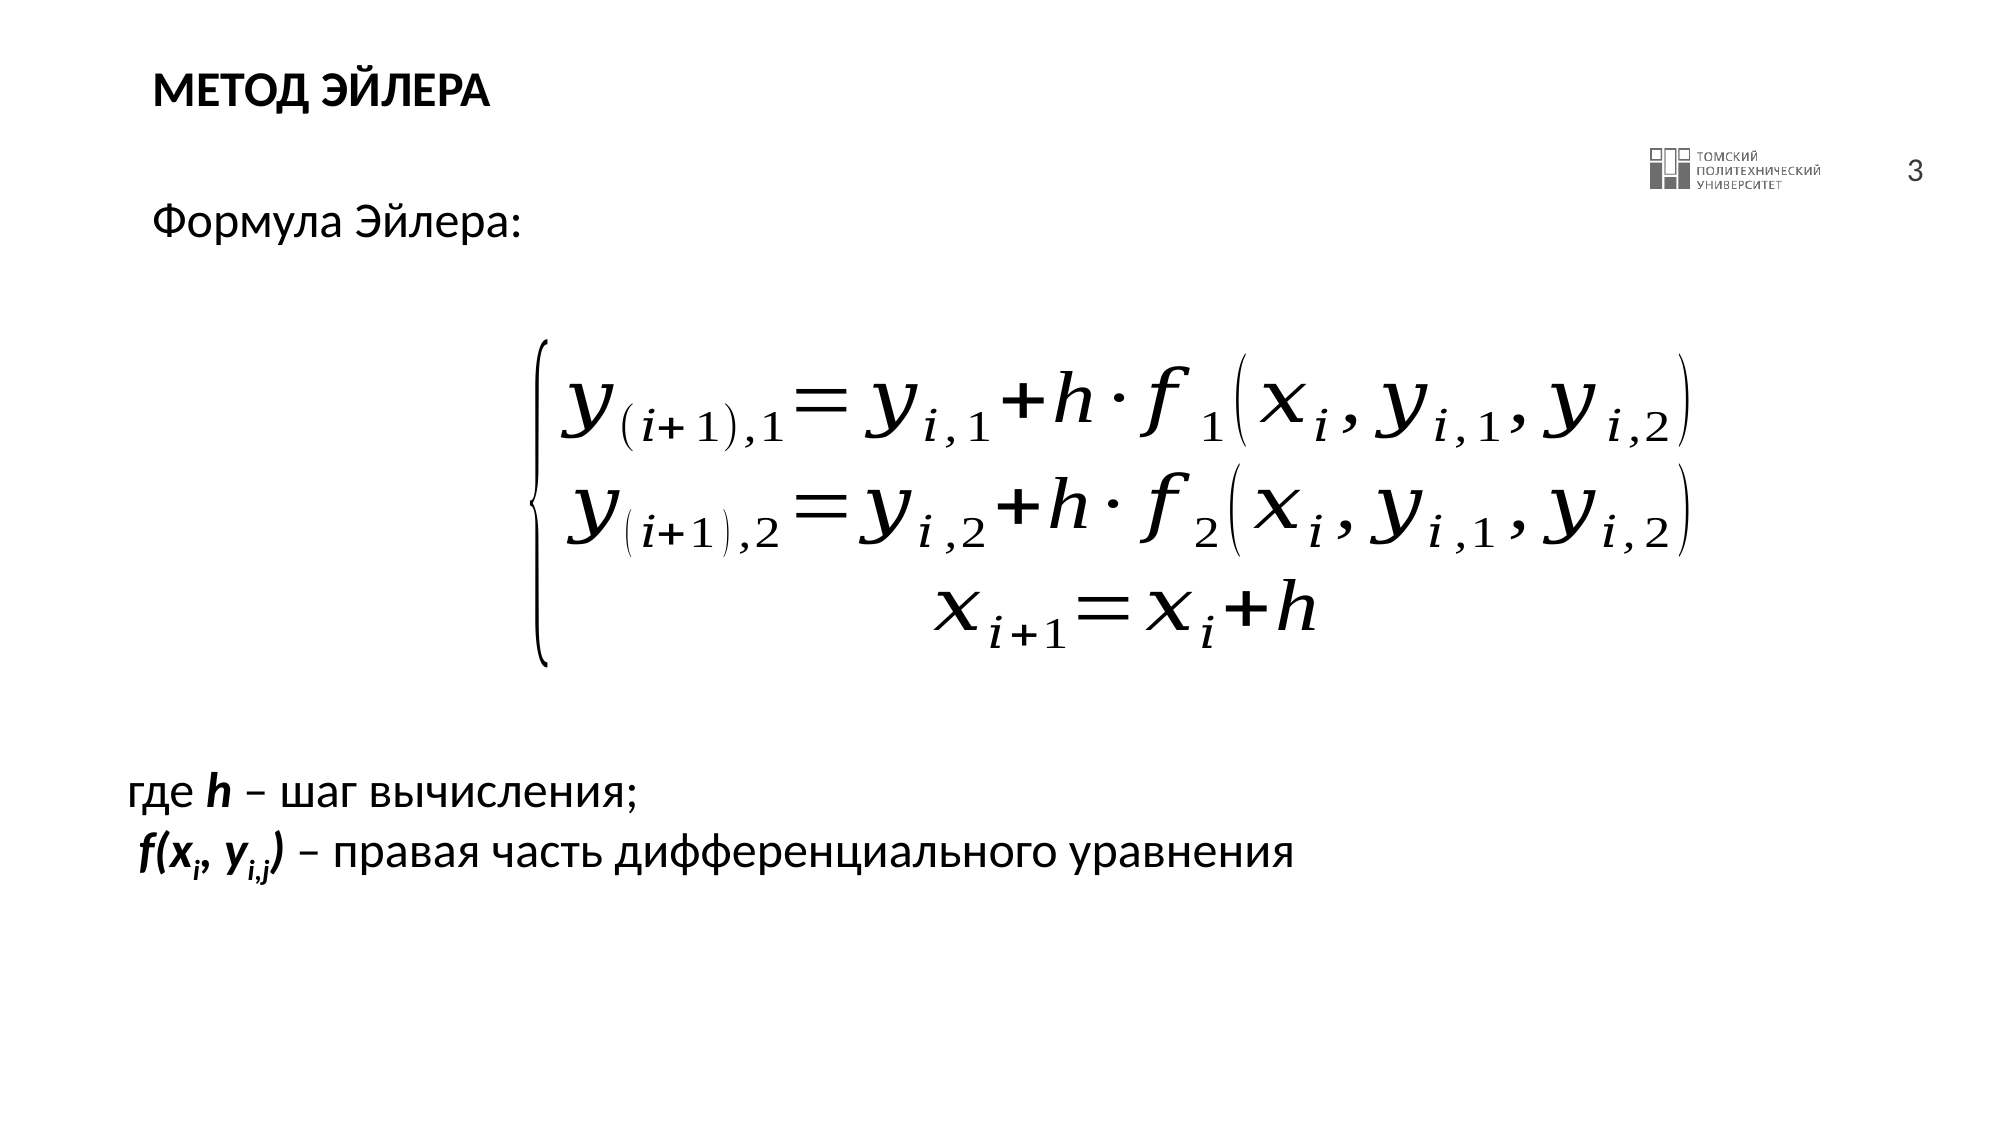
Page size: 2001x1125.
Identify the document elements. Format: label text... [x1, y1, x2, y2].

title МЕТОД ЭЙЛЕРА [137, 24, 1755, 156]
text_box Формула Эйлера: [137, 180, 765, 256]
text_box где h – шаг вычисления; f(xi, yi,j) – правая часть дифференциального уравнения [112, 750, 1470, 894]
picture [1650, 148, 1820, 189]
